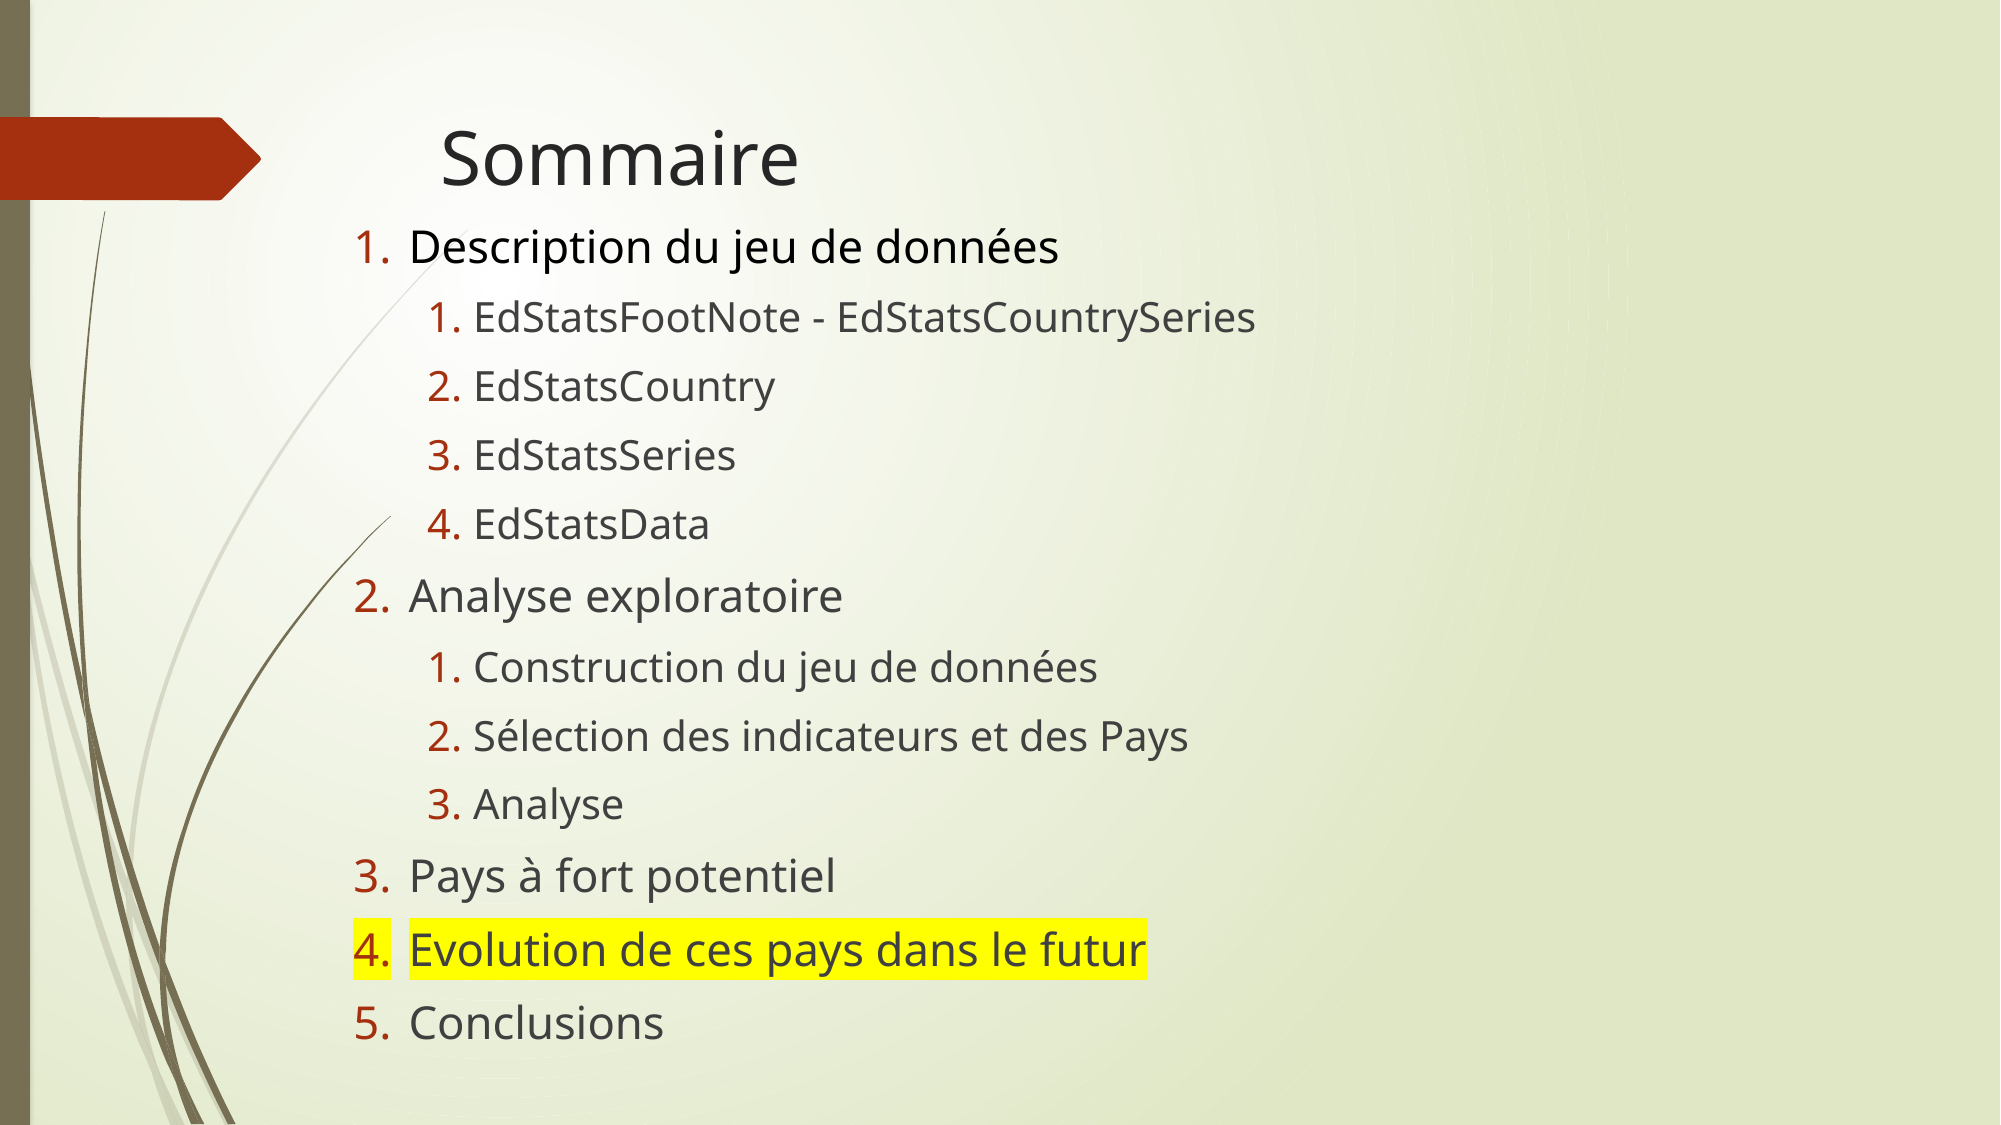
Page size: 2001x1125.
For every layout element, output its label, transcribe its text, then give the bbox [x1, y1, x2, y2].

title Sommaire [425, 102, 1888, 210]
list Description du jeu de données EdStatsFootNote - EdStatsCountrySeries EdStatsCountry EdStatsSeries EdStatsData Analyse exploratoire Construction du jeu de données Sélection des indicateurs et des Pays Analyse Pays à fort potentiel Evolution de ces pays dans le futur Conclusions [338, 210, 1978, 1060]
